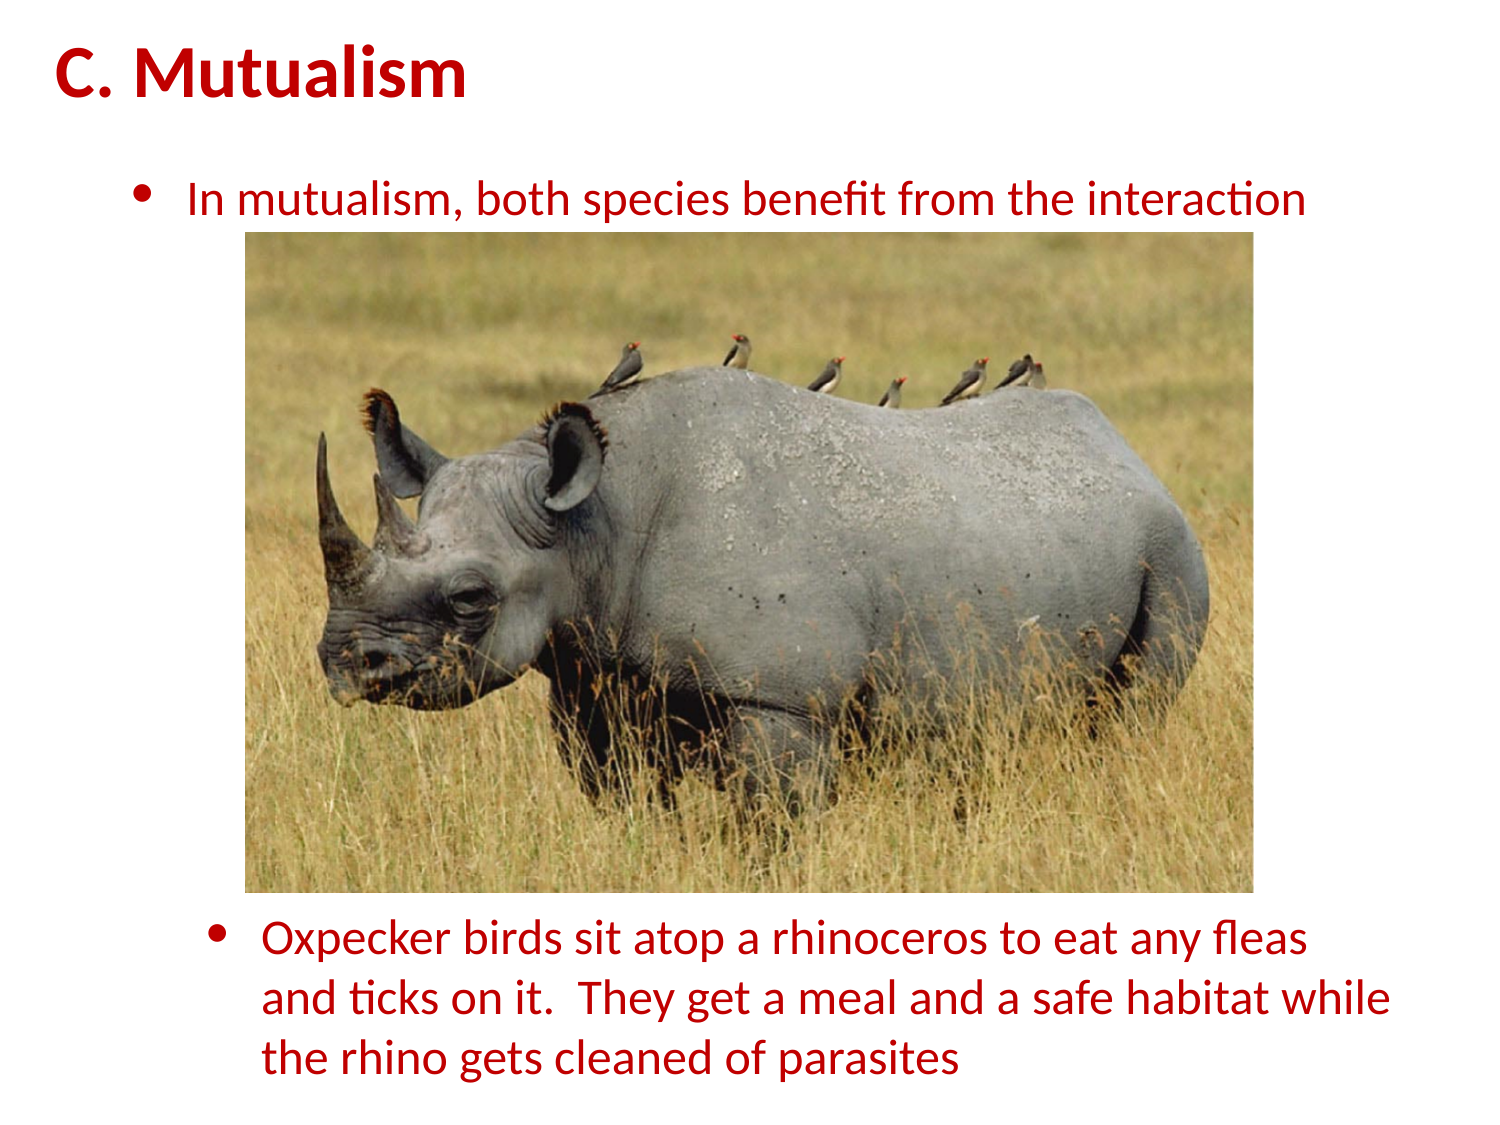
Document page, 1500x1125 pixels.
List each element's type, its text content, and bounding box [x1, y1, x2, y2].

text_box C. Mutualism [40, 14, 937, 121]
text_box In mutualism, both species benefit from the interaction [115, 157, 1410, 252]
picture [245, 232, 1255, 893]
text_box Oxpecker birds sit atop a rhinoceros to eat any fleas and ticks on it. They get a meal and a safe habitat while the rhino gets cleaned of parasites [189, 897, 1410, 1103]
